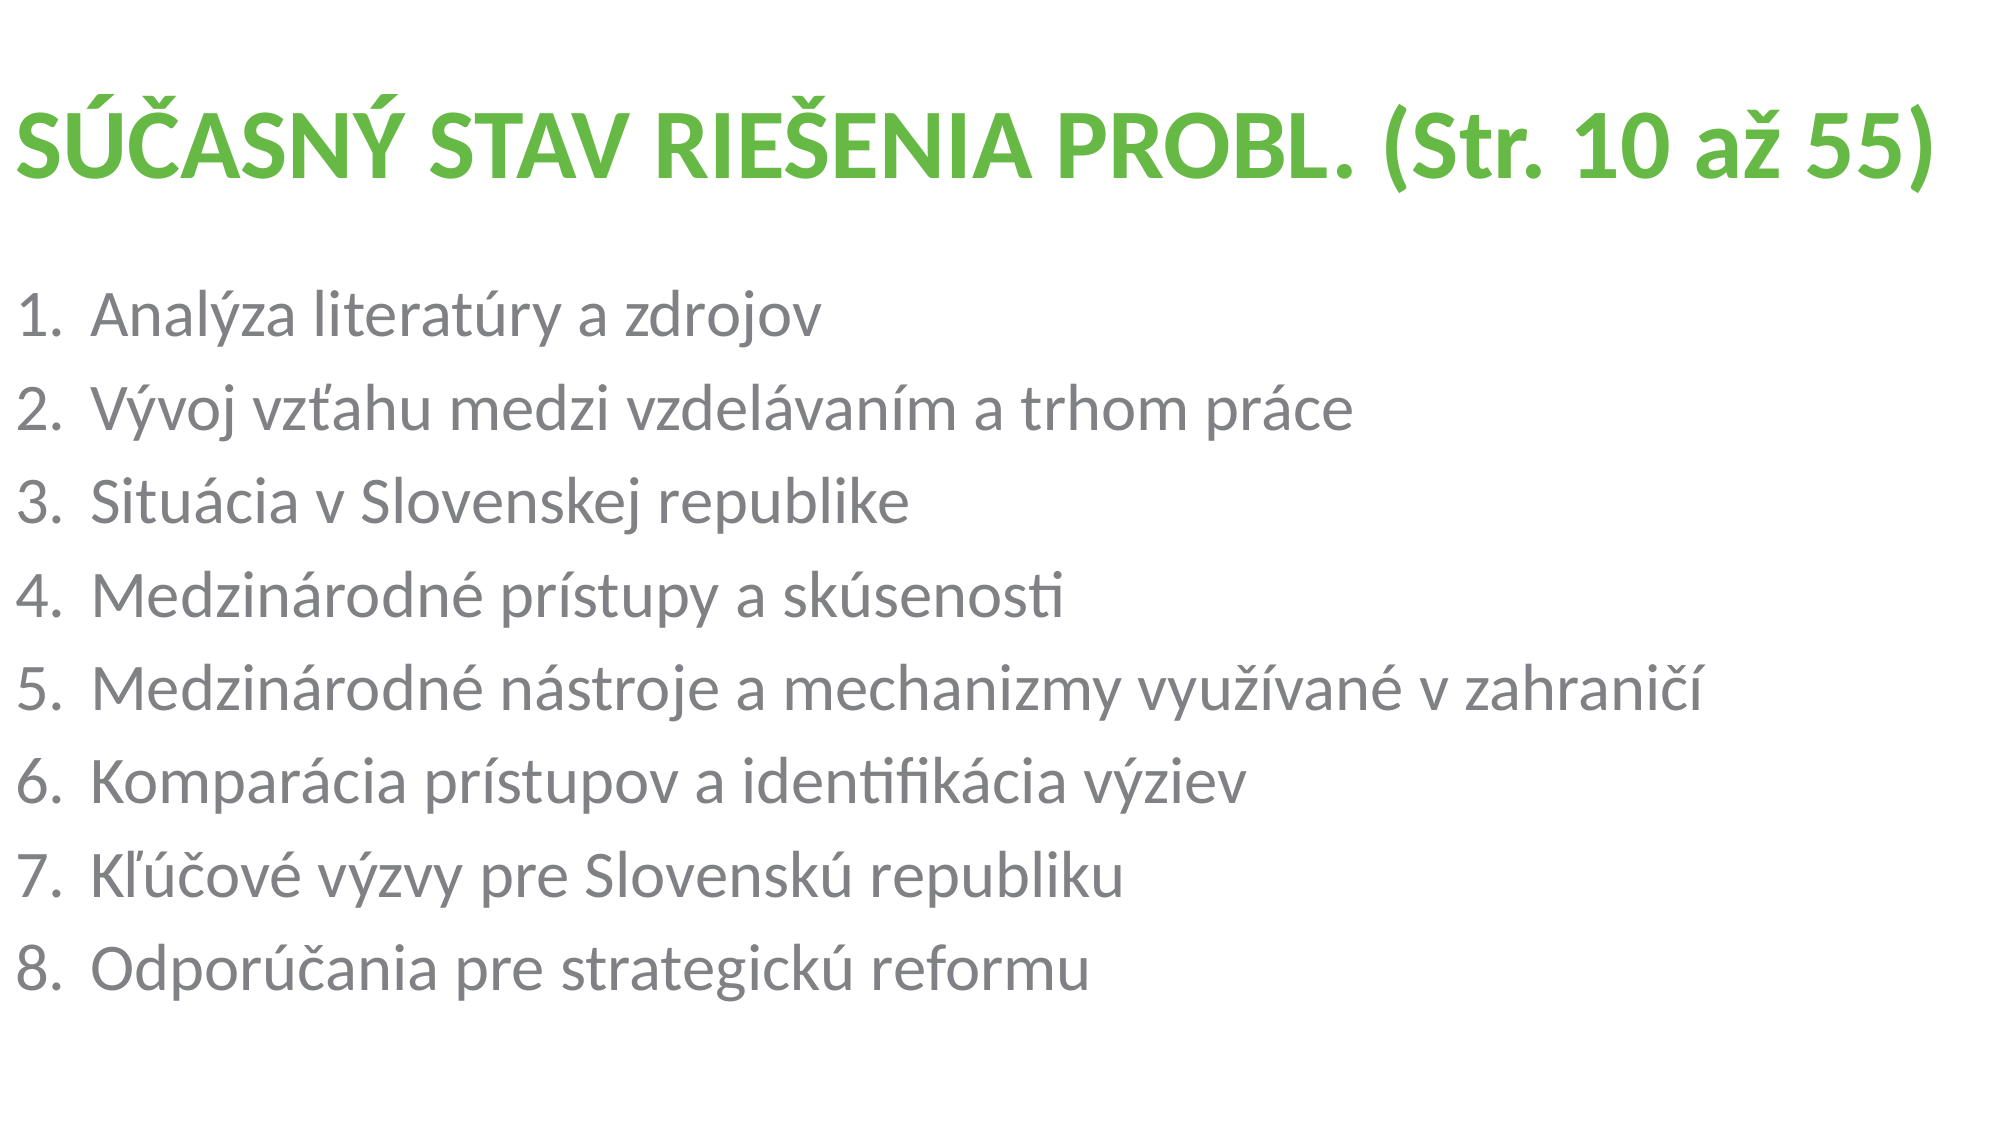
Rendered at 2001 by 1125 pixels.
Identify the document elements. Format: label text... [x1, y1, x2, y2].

title SÚČASNÝ STAV RIEŠENIA PROBL. (Str. 10 až 55) [0, 45, 2000, 233]
list Analýza literatúry a zdrojov Vývoj vzťahu medzi vzdelávaním a trhom práce Situácia v Slovenskej republike Medzinárodné prístupy a skúsenosti Medzinárodné nástroje a mechanizmy využívané v zahraničí Komparácia prístupov a identifikácia výziev Kľúčové výzvy pre Slovenskú republiku Odporúčania pre strategickú reformu [0, 262, 2000, 1125]
